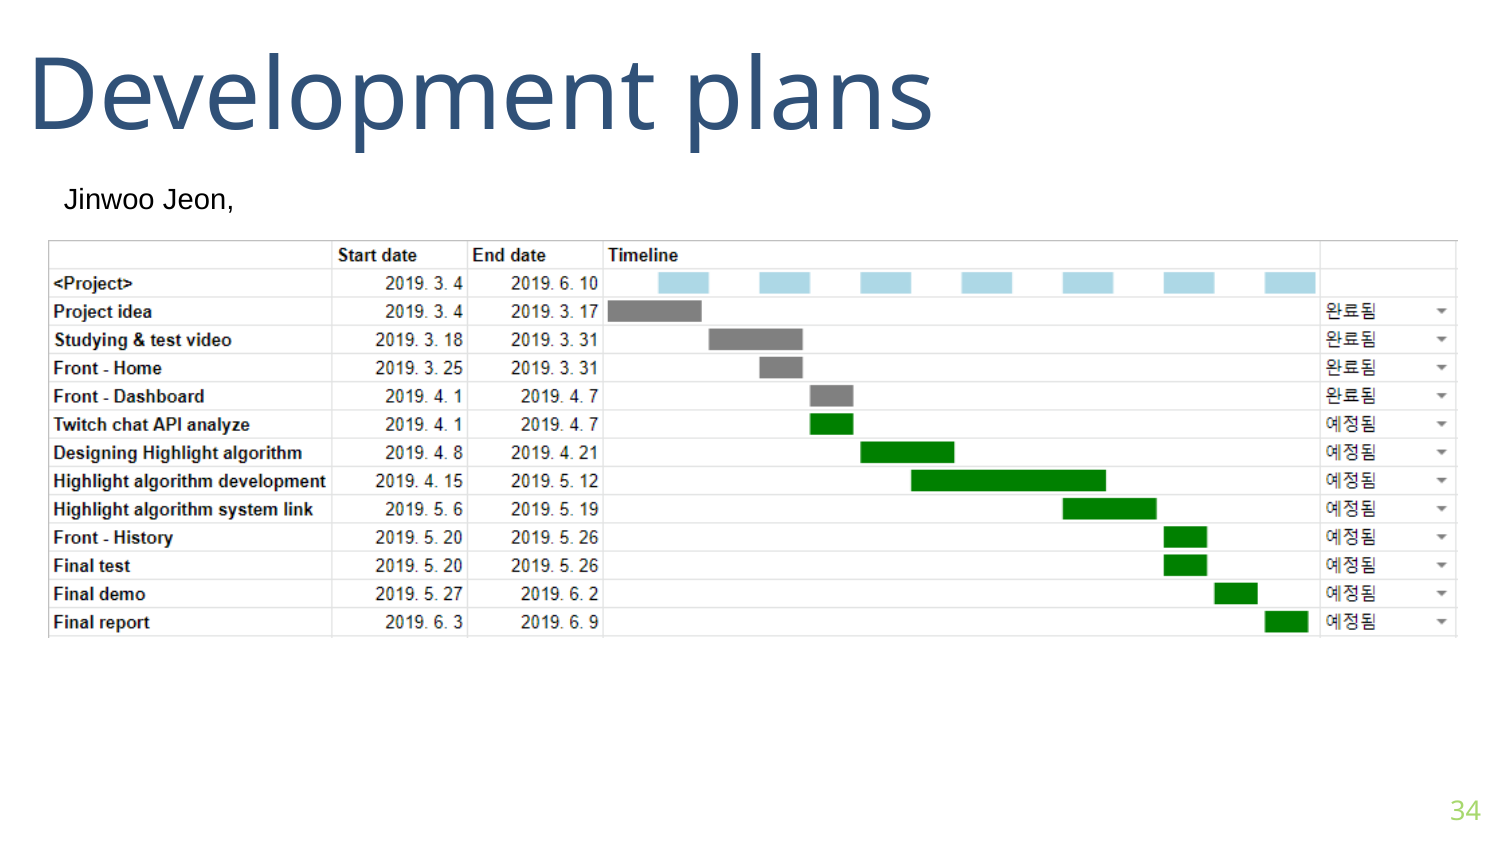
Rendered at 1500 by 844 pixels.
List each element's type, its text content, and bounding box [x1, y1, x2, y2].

picture [48, 240, 1458, 638]
slide_number 34 [1391, 779, 1482, 844]
text_box Jinwoo Jeon, [48, 173, 250, 223]
text_box Development plans [26, 8, 1060, 150]
